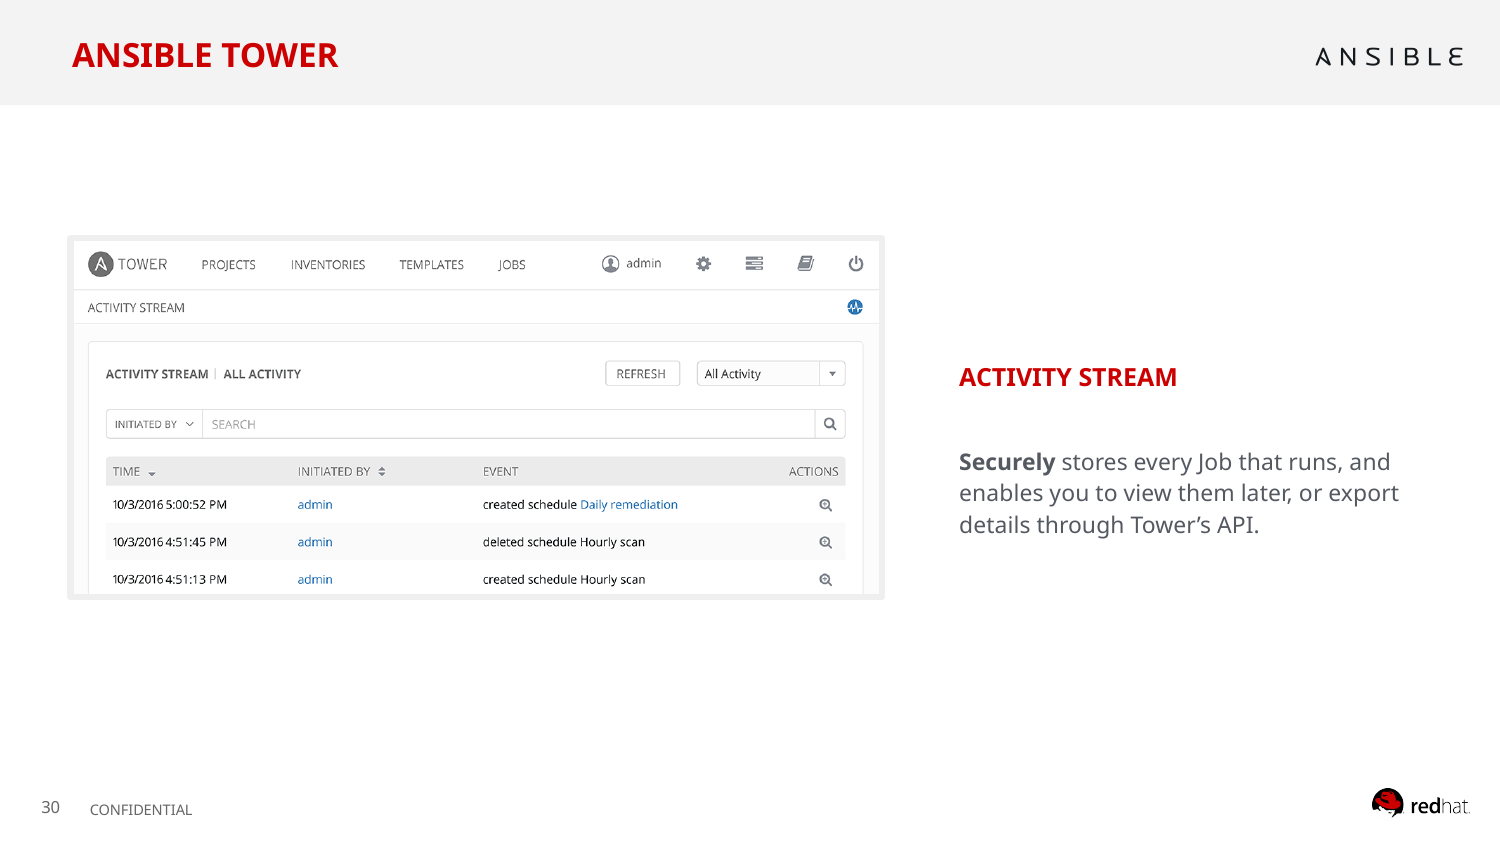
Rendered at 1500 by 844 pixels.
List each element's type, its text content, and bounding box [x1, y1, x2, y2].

picture [1311, 26, 1468, 87]
text_box ANSIBLE TOWER [57, 19, 860, 90]
picture [1372, 788, 1470, 821]
text_box ACTIVITY STREAM Securely stores every Job that runs, and enables you to view them later, or export details through Tower’s API. [944, 349, 1423, 494]
picture [73, 241, 880, 595]
